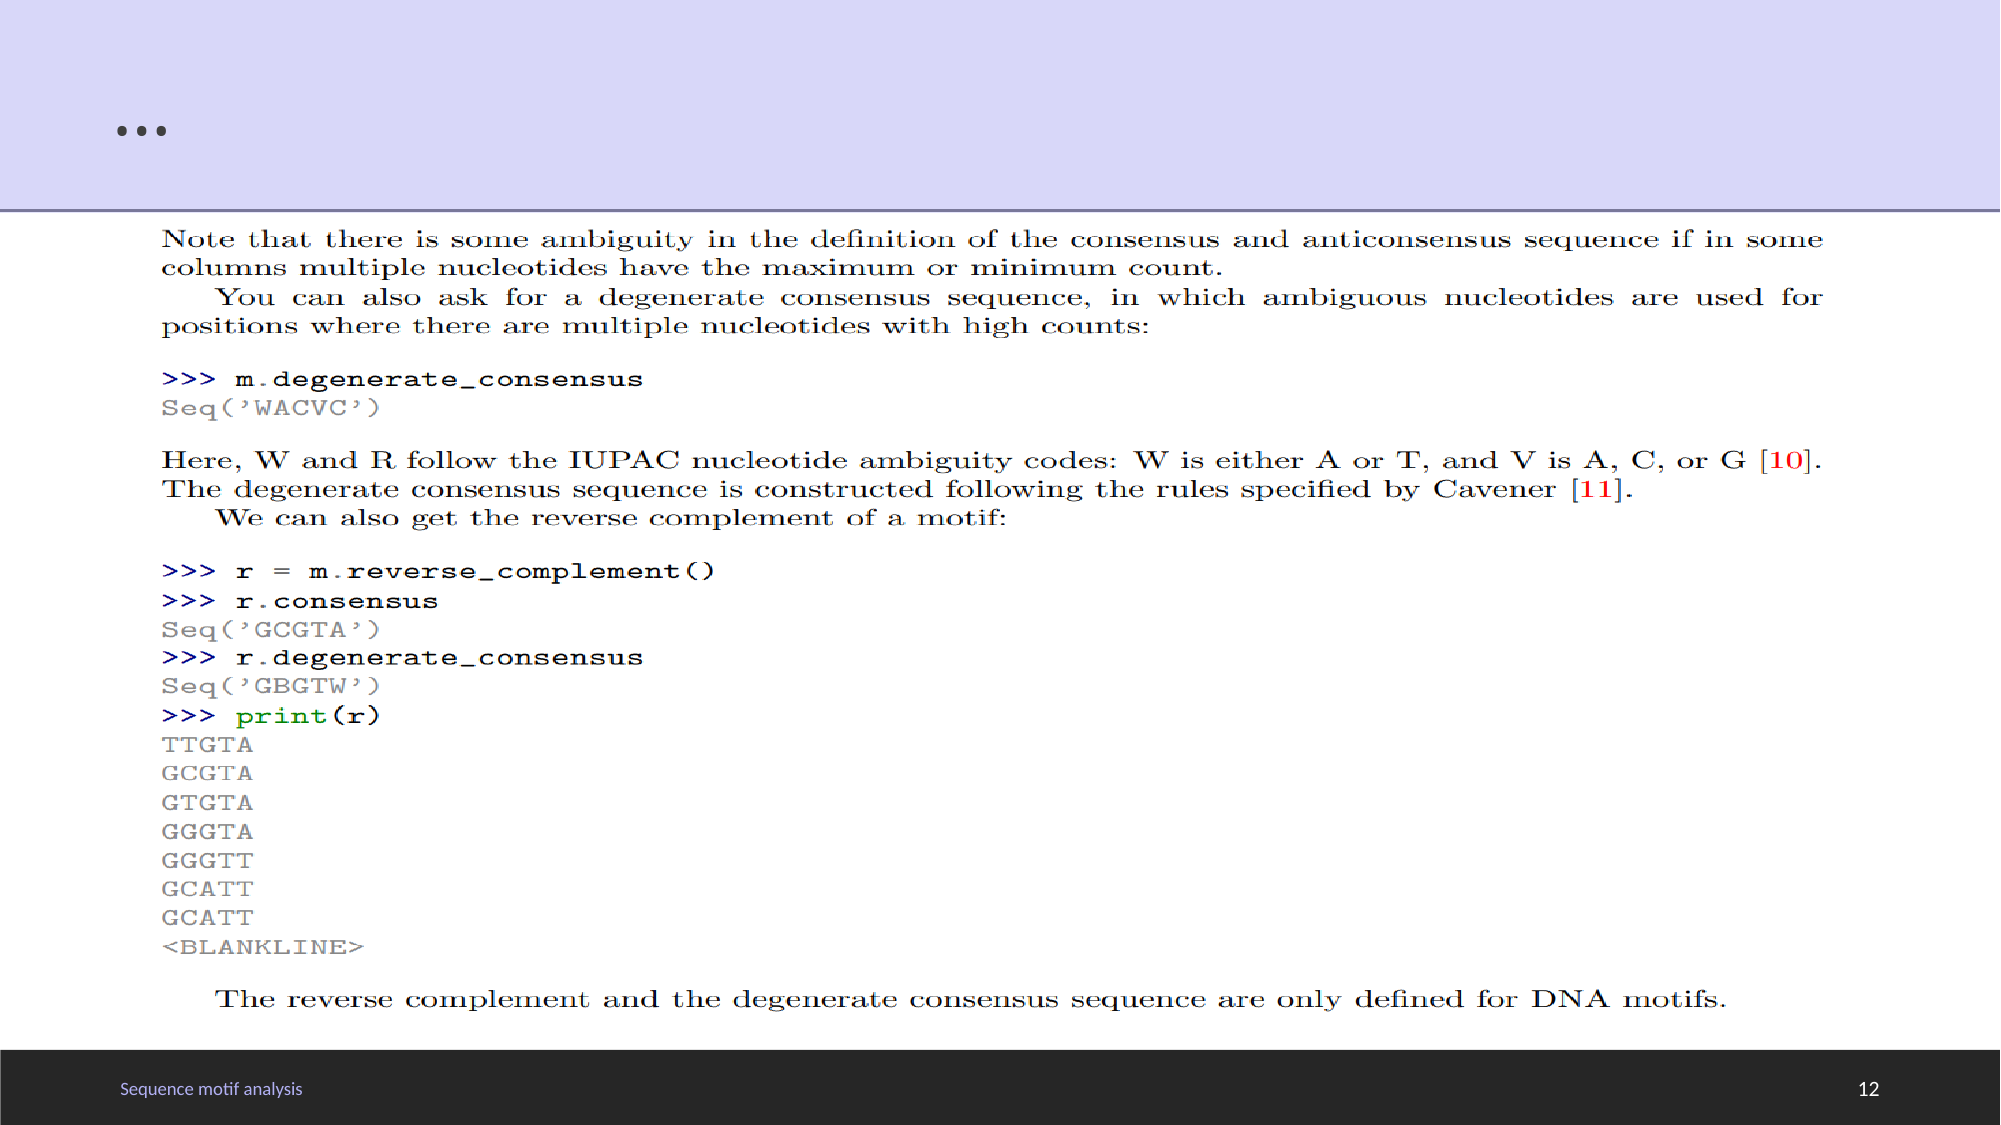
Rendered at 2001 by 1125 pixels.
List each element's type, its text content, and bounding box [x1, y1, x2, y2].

picture [0, 0, 2000, 1052]
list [104, 218, 1965, 1023]
slide_number 12 [1793, 1062, 1895, 1118]
footer Sequence motif analysis [105, 1062, 1224, 1118]
